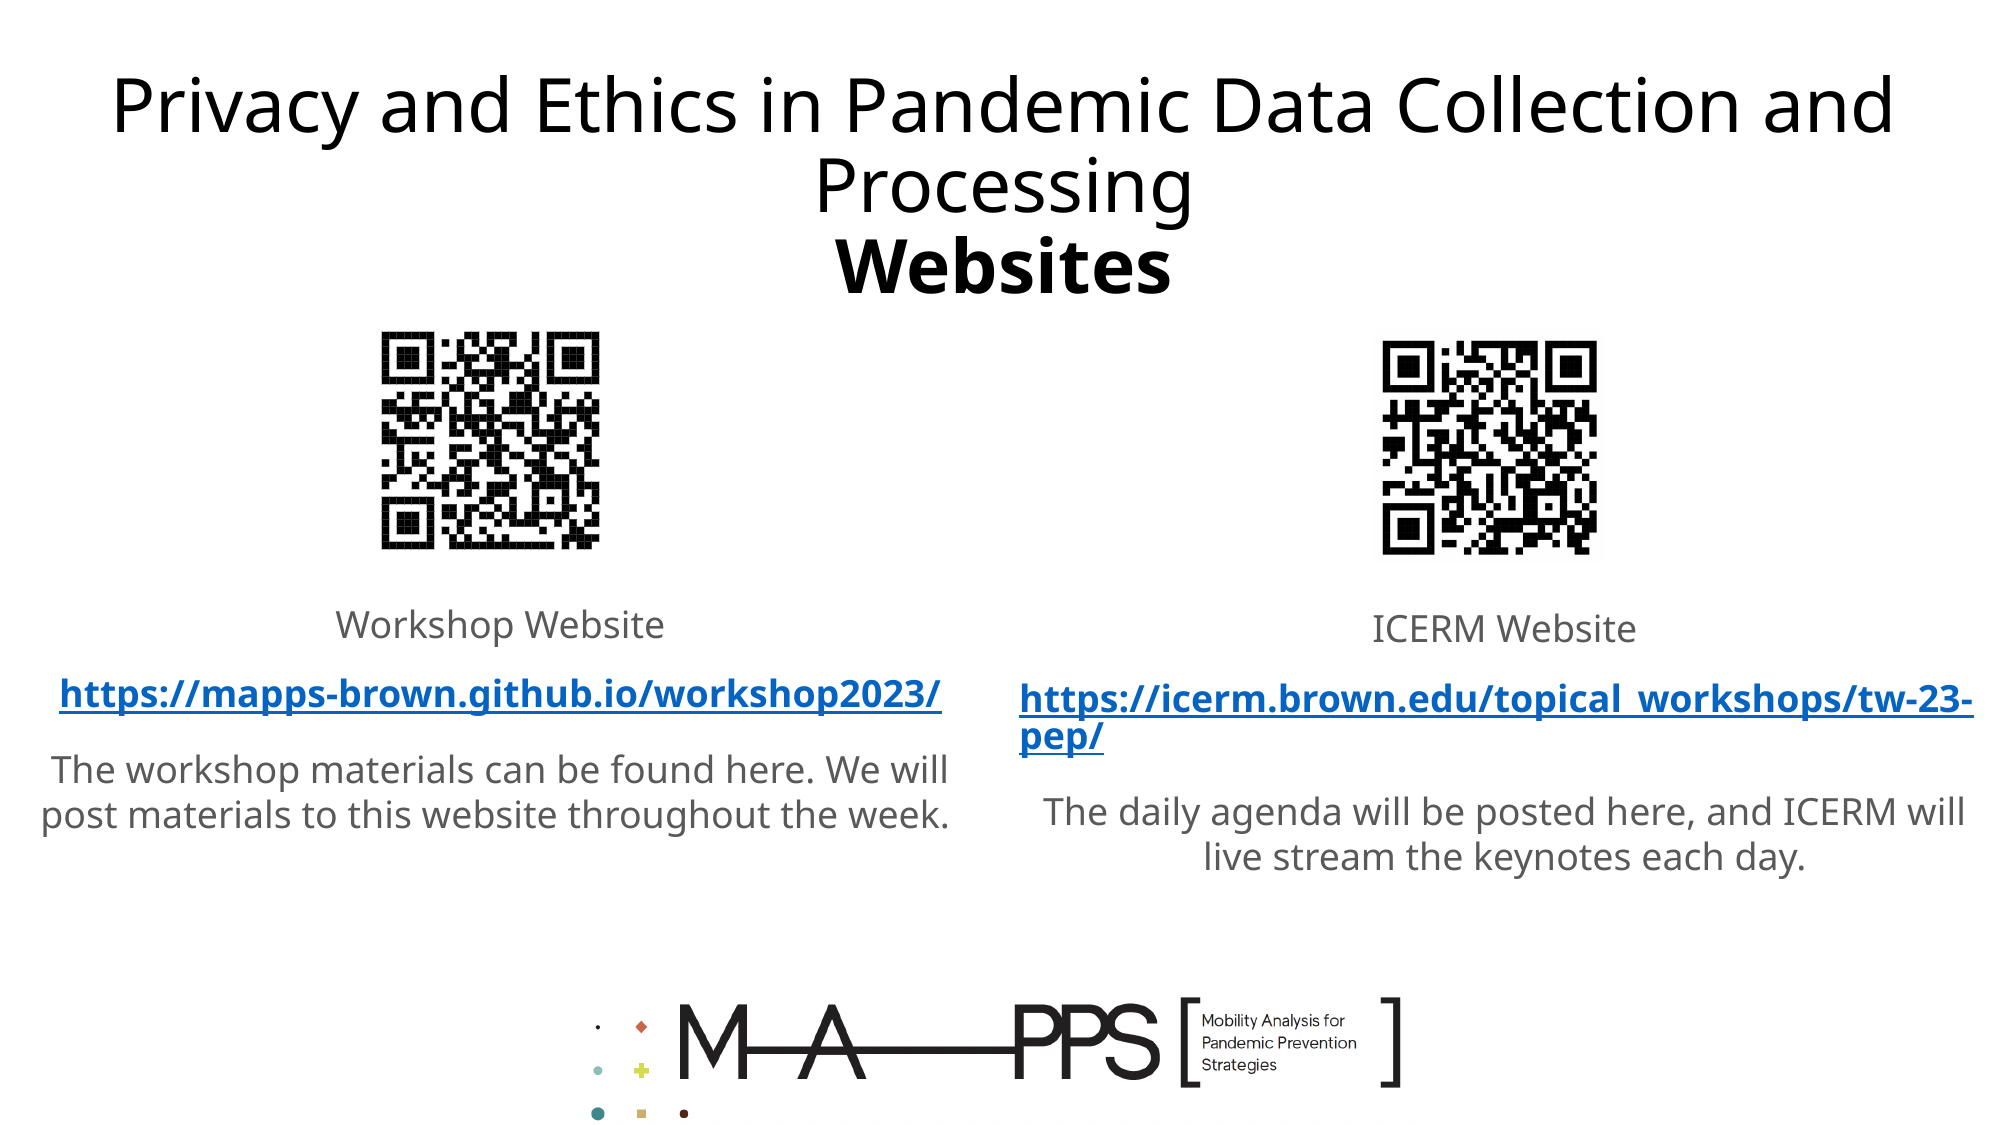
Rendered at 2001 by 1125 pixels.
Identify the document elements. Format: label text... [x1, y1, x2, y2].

text_box ICERM Website https://icerm.brown.edu/topical_workshops/tw-23-pep/ The daily agenda will be posted here, and ICERM will live stream the keynotes each day. [1004, 597, 2000, 963]
picture [585, 984, 1415, 1125]
picture [373, 322, 606, 563]
text_box Workshop Website https://mapps-brown.github.io/workshop2023/ The workshop materials can be found here. We will post materials to this website throughout the week. [0, 593, 1001, 959]
picture [1372, 330, 1605, 563]
title Privacy and Ethics in Pandemic Data Collection and Processing Websites [44, 59, 1965, 278]
